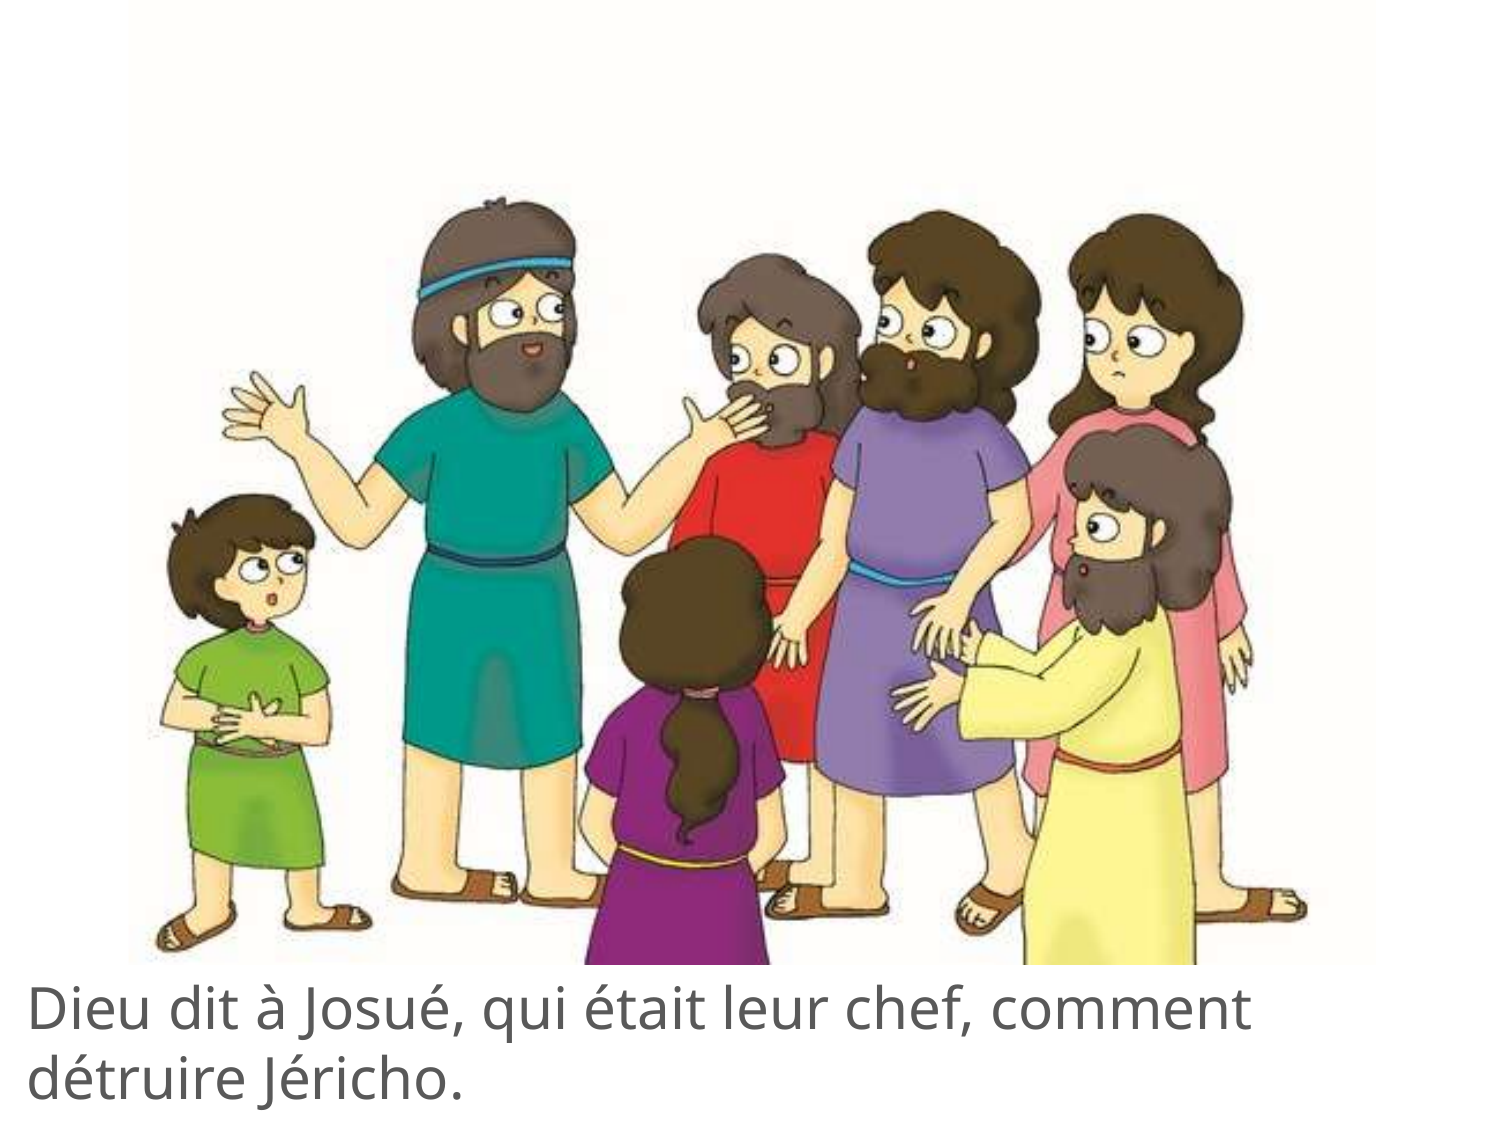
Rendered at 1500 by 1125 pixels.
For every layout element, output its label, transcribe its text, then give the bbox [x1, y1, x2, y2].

picture [128, 0, 1377, 965]
text_box Dieu dit à Josué, qui était leur chef, comment détruire Jéricho. [11, 964, 1483, 1119]
